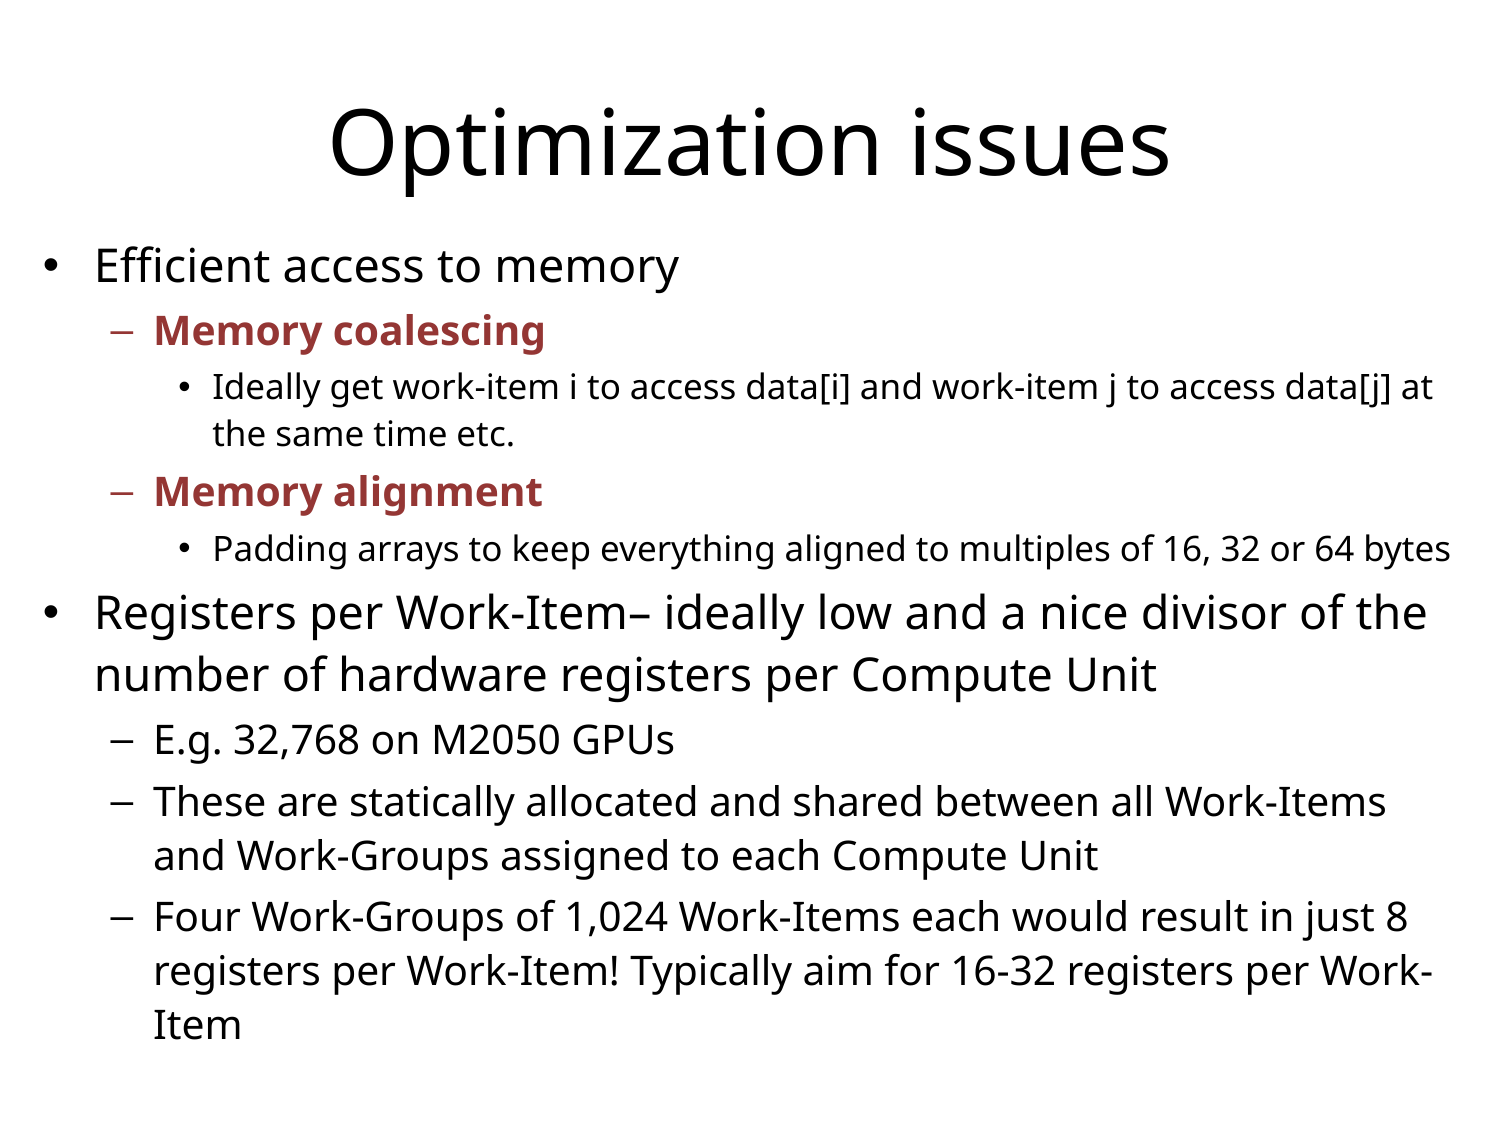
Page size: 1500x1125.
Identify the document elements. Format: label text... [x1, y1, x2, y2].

list Efficient access to memory Memory coalescing Ideally get work-item i to access data[i] and work-item j to access data[j] at the same time etc. Memory alignment Padding arrays to keep everything aligned to multiples of 16, 32 or 64 bytes Registers per Work-Item– ideally low and a nice divisor of the number of hardware registers per Compute Unit E.g. 32,768 on M2050 GPUs These are statically allocated and shared between all Work-Items and Work-Groups assigned to each Compute Unit Four Work-Groups of 1,024 Work-Items each would result in just 8 registers per Work-Item! Typically aim for 16-32 registers per Work-Item [27, 222, 1481, 1062]
title Optimization issues [75, 45, 1425, 222]
